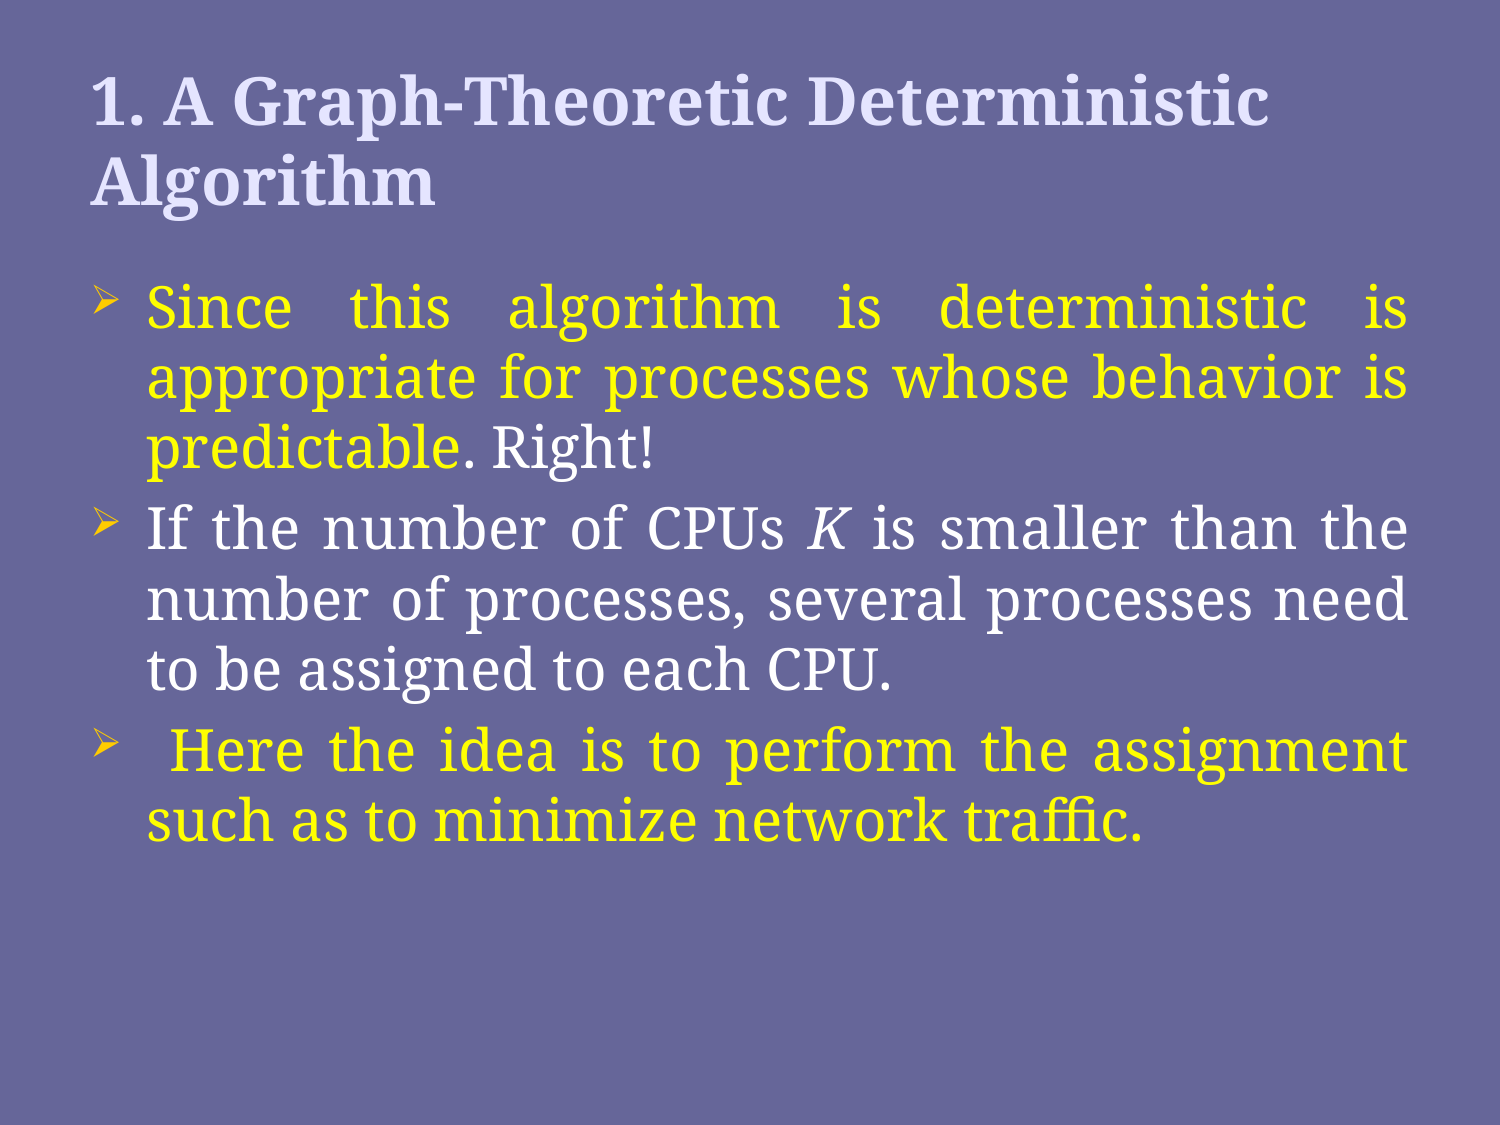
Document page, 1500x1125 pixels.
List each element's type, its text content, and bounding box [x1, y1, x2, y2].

list Since this algorithm is deterministic is appropriate for processes whose behavior is predictable. Right! If the number of CPUs K is smaller than the number of processes, several processes need to be assigned to each CPU. Here the idea is to perform the assignment such as to minimize network traffic. [74, 262, 1426, 1006]
title 1. A Graph-Theoretic Deterministic Algorithm [74, 44, 1426, 233]
